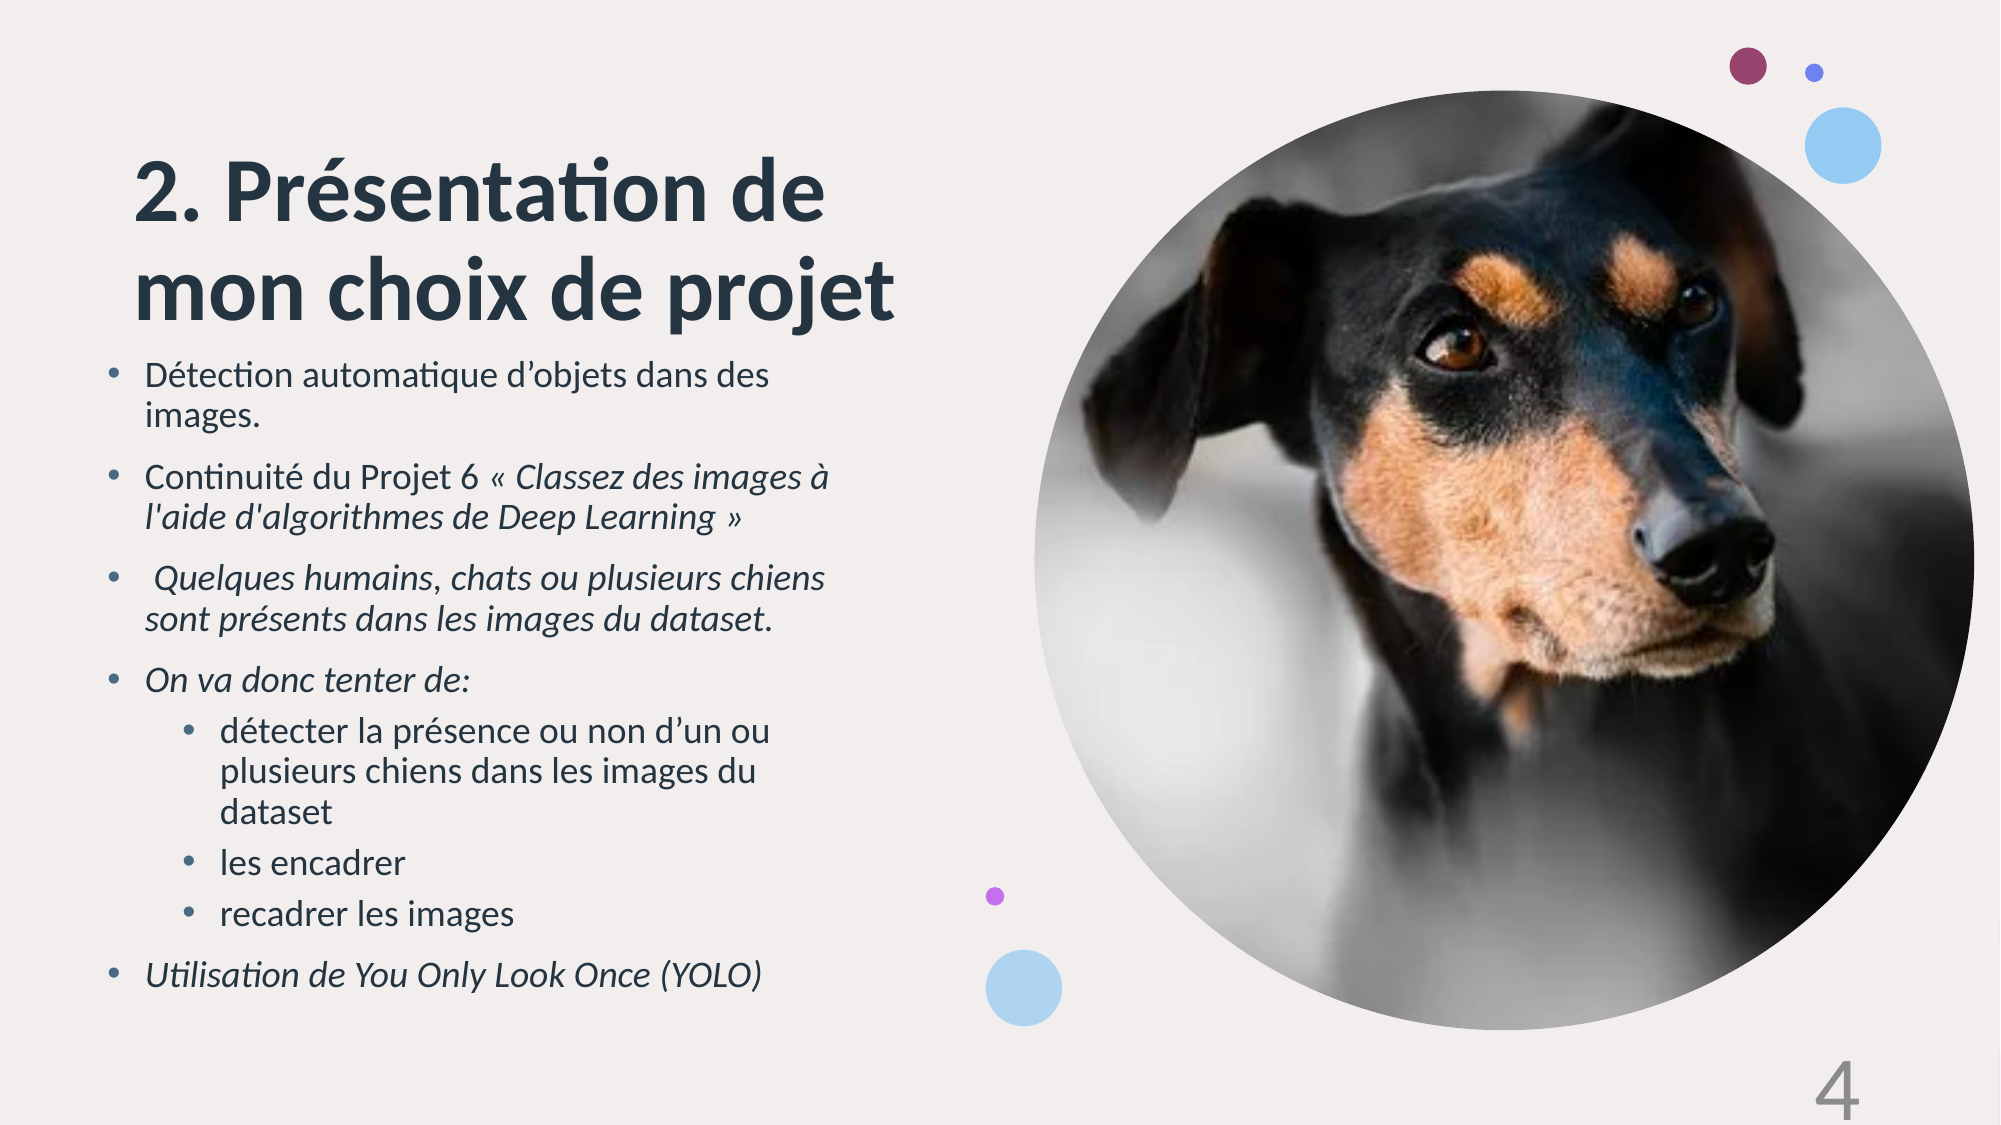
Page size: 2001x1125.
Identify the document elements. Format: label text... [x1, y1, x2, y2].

list Détection automatique d’objets dans des images. Continuité du Projet 6 « Classez des images à l'aide d'algorithmes de Deep Learning » Quelques humains, chats ou plusieurs chiens sont présents dans les images du dataset. On va donc tenter de: détecter la présence ou non d’un ou plusieurs chiens dans les images du dataset les encadrer recadrer les images Utilisation de You Only Look Once (YOLO) [92, 347, 884, 1014]
slide_number 4 [1426, 1064, 1877, 1103]
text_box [985, 47, 1882, 1027]
title 2. Présentation de mon choix de projet [118, 127, 985, 348]
picture [1034, 90, 1975, 1031]
text_box [0, 0, 2000, 1125]
